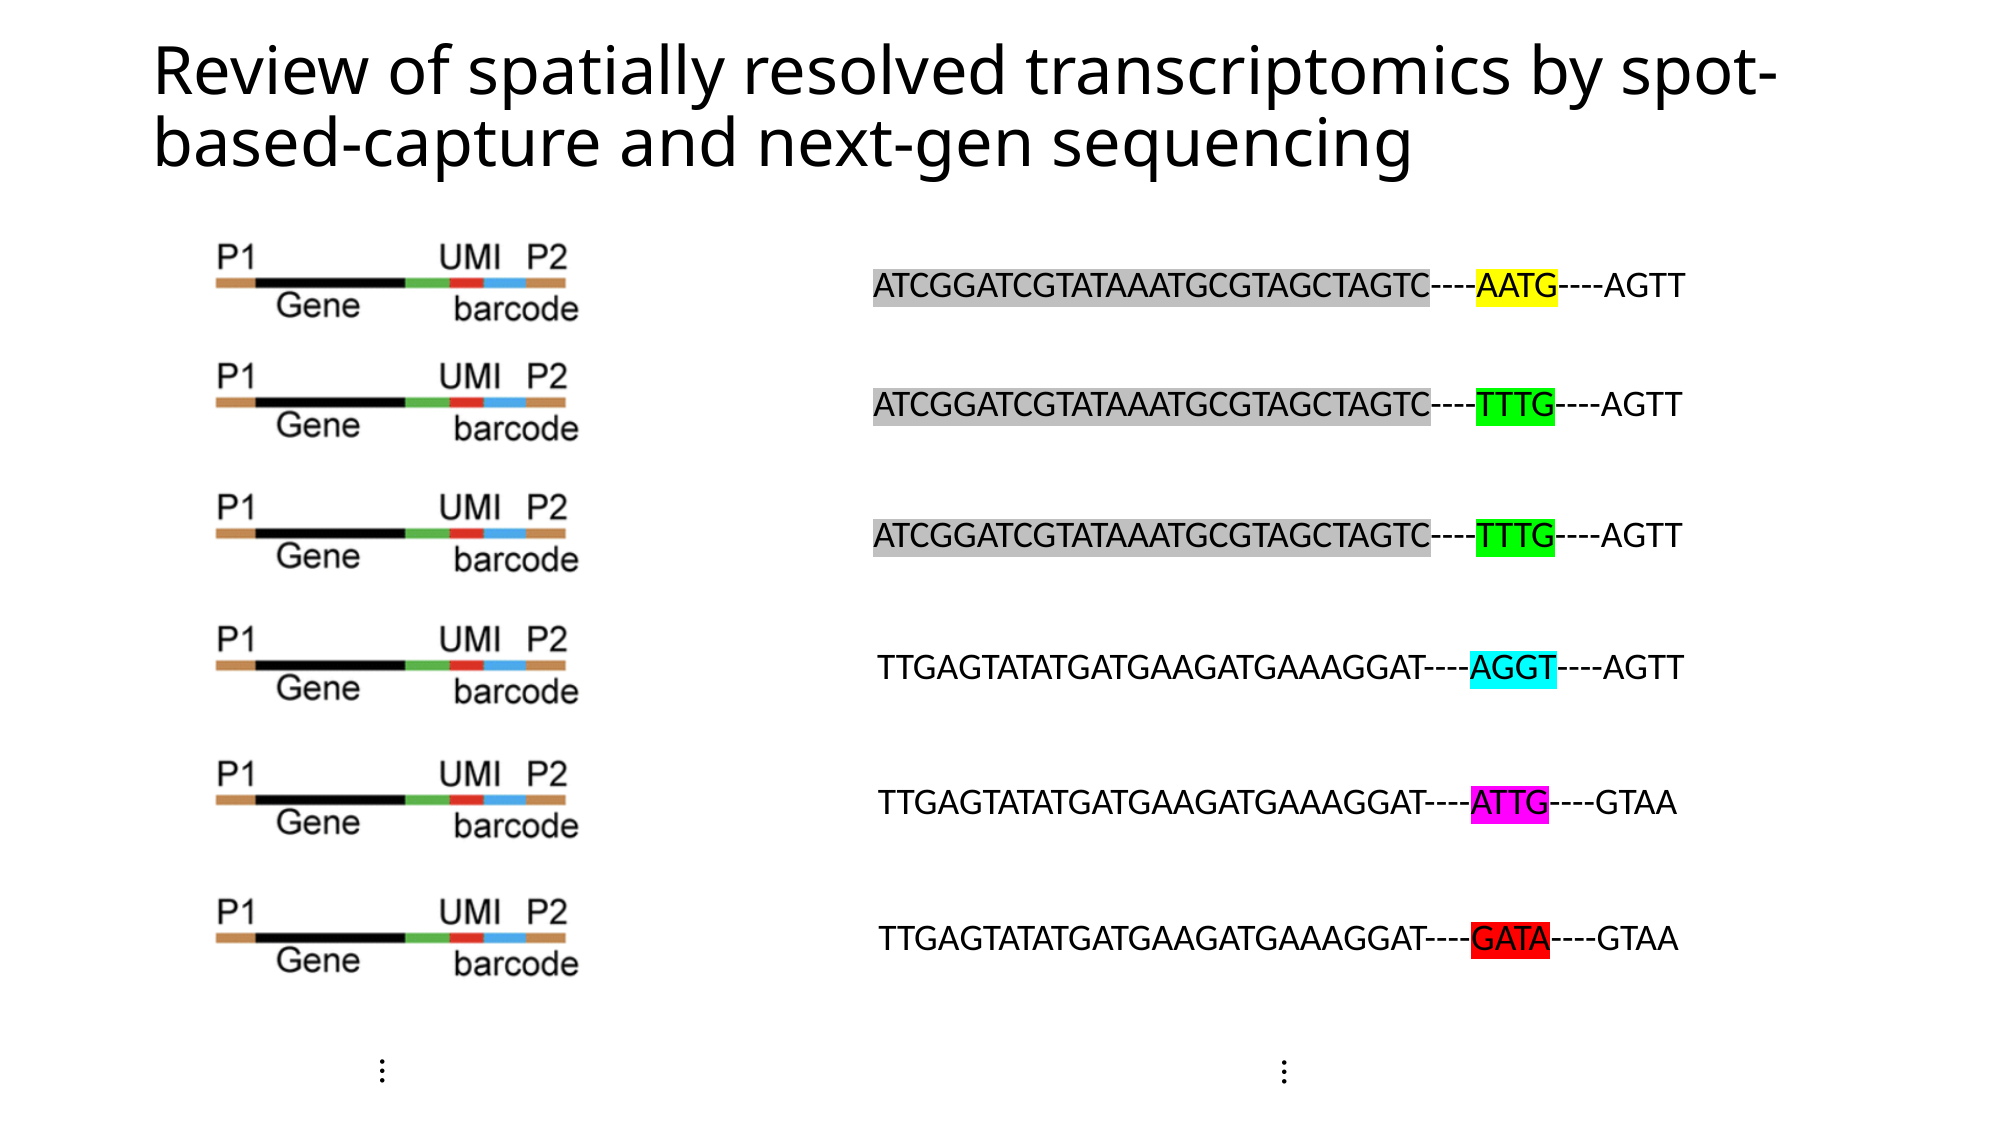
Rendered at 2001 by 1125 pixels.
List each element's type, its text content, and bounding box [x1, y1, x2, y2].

text_box … [1267, 1044, 1328, 1101]
text_box ATCGGATCGTATAAATGCGTAGCTAGTC----TTTG----AGTT [858, 371, 1698, 432]
text_box TTGAGTATATGATGAAGATGAAAGGAT----GATA----GTAA [863, 905, 1694, 965]
text_box ATCGGATCGTATAAATGCGTAGCTAGTC----AATG----AGTT [858, 252, 1701, 312]
picture [191, 881, 598, 995]
picture [191, 476, 598, 590]
text_box TTGAGTATATGATGAAGATGAAAGGAT----AGGT----AGTT [863, 634, 1699, 695]
title Review of spatially resolved transcriptomics by spot-based-capture and next-gen sequencing [137, 0, 1863, 218]
picture [191, 226, 598, 339]
text_box TTGAGTATATGATGAAGATGAAAGGAT----ATTG----GTAA [863, 769, 1693, 830]
picture [191, 345, 598, 459]
text_box … [365, 1043, 426, 1100]
picture [191, 608, 598, 722]
text_box ATCGGATCGTATAAATGCGTAGCTAGTC----TTTG----AGTT [858, 502, 1698, 563]
picture [191, 743, 598, 857]
